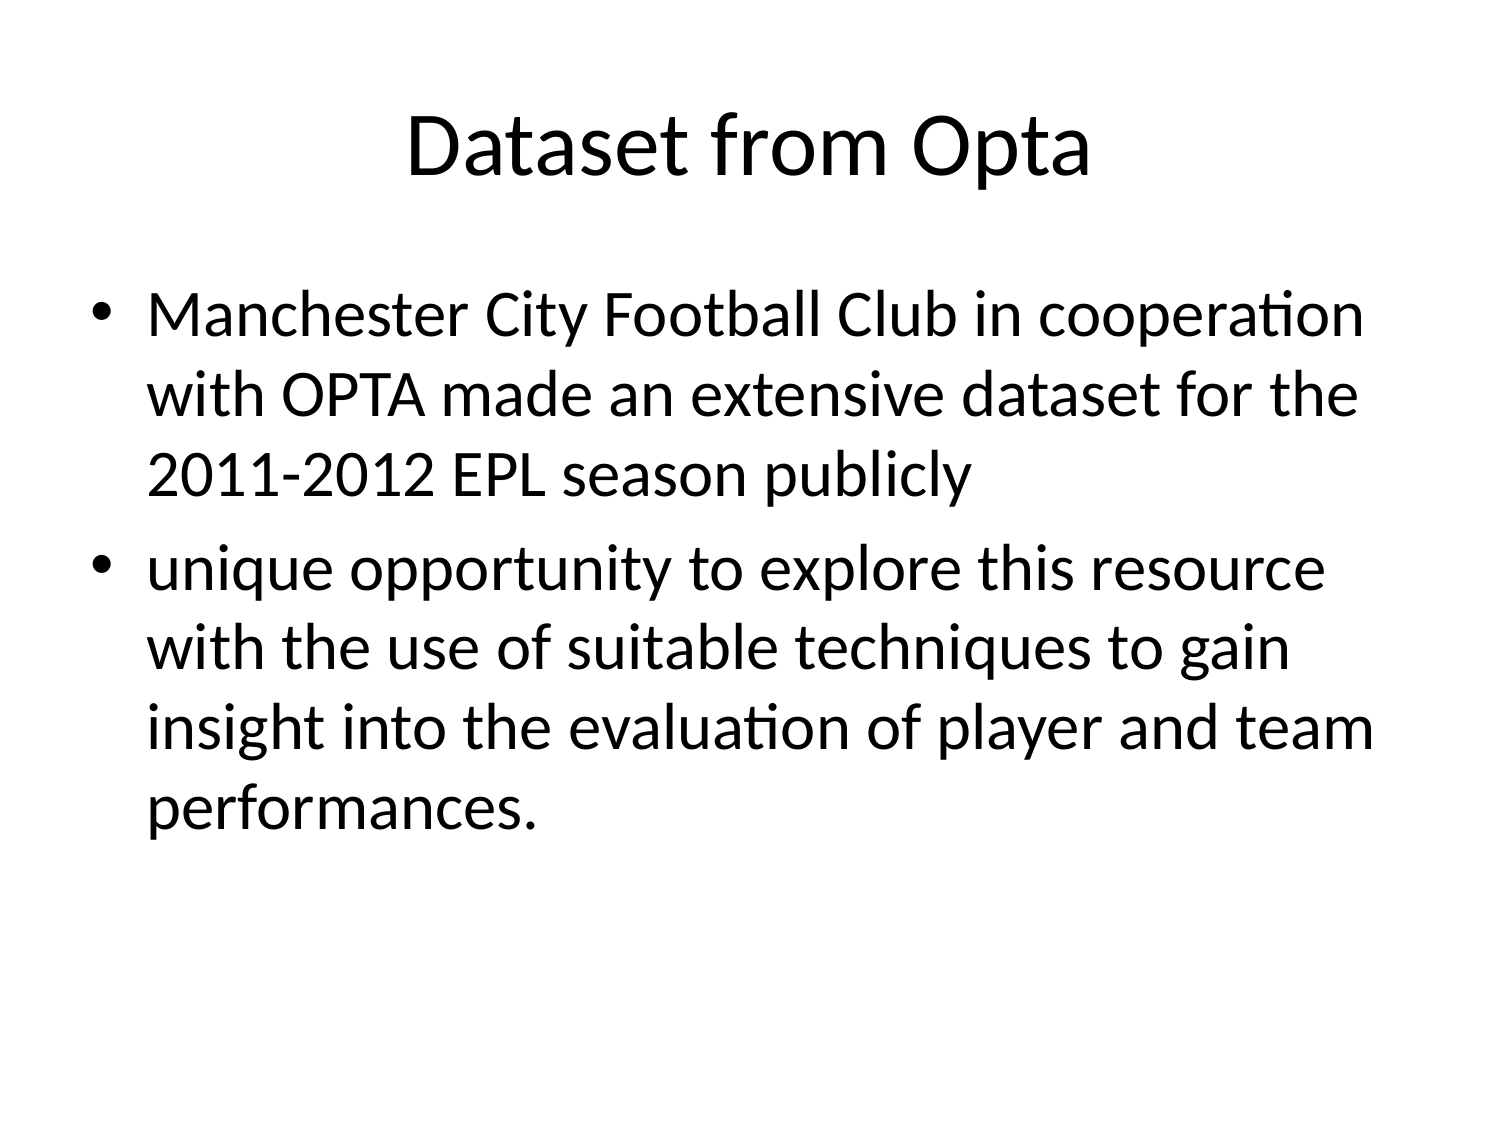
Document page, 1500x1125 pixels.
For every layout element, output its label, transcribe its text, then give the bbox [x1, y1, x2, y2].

list Manchester City Football Club in cooperation with OPTA made an extensive dataset for the 2011-2012 EPL season publicly unique opportunity to explore this resource with the use of suitable techniques to gain insight into the evaluation of player and team performances. [75, 262, 1425, 1005]
title Dataset from Opta [75, 45, 1425, 233]
